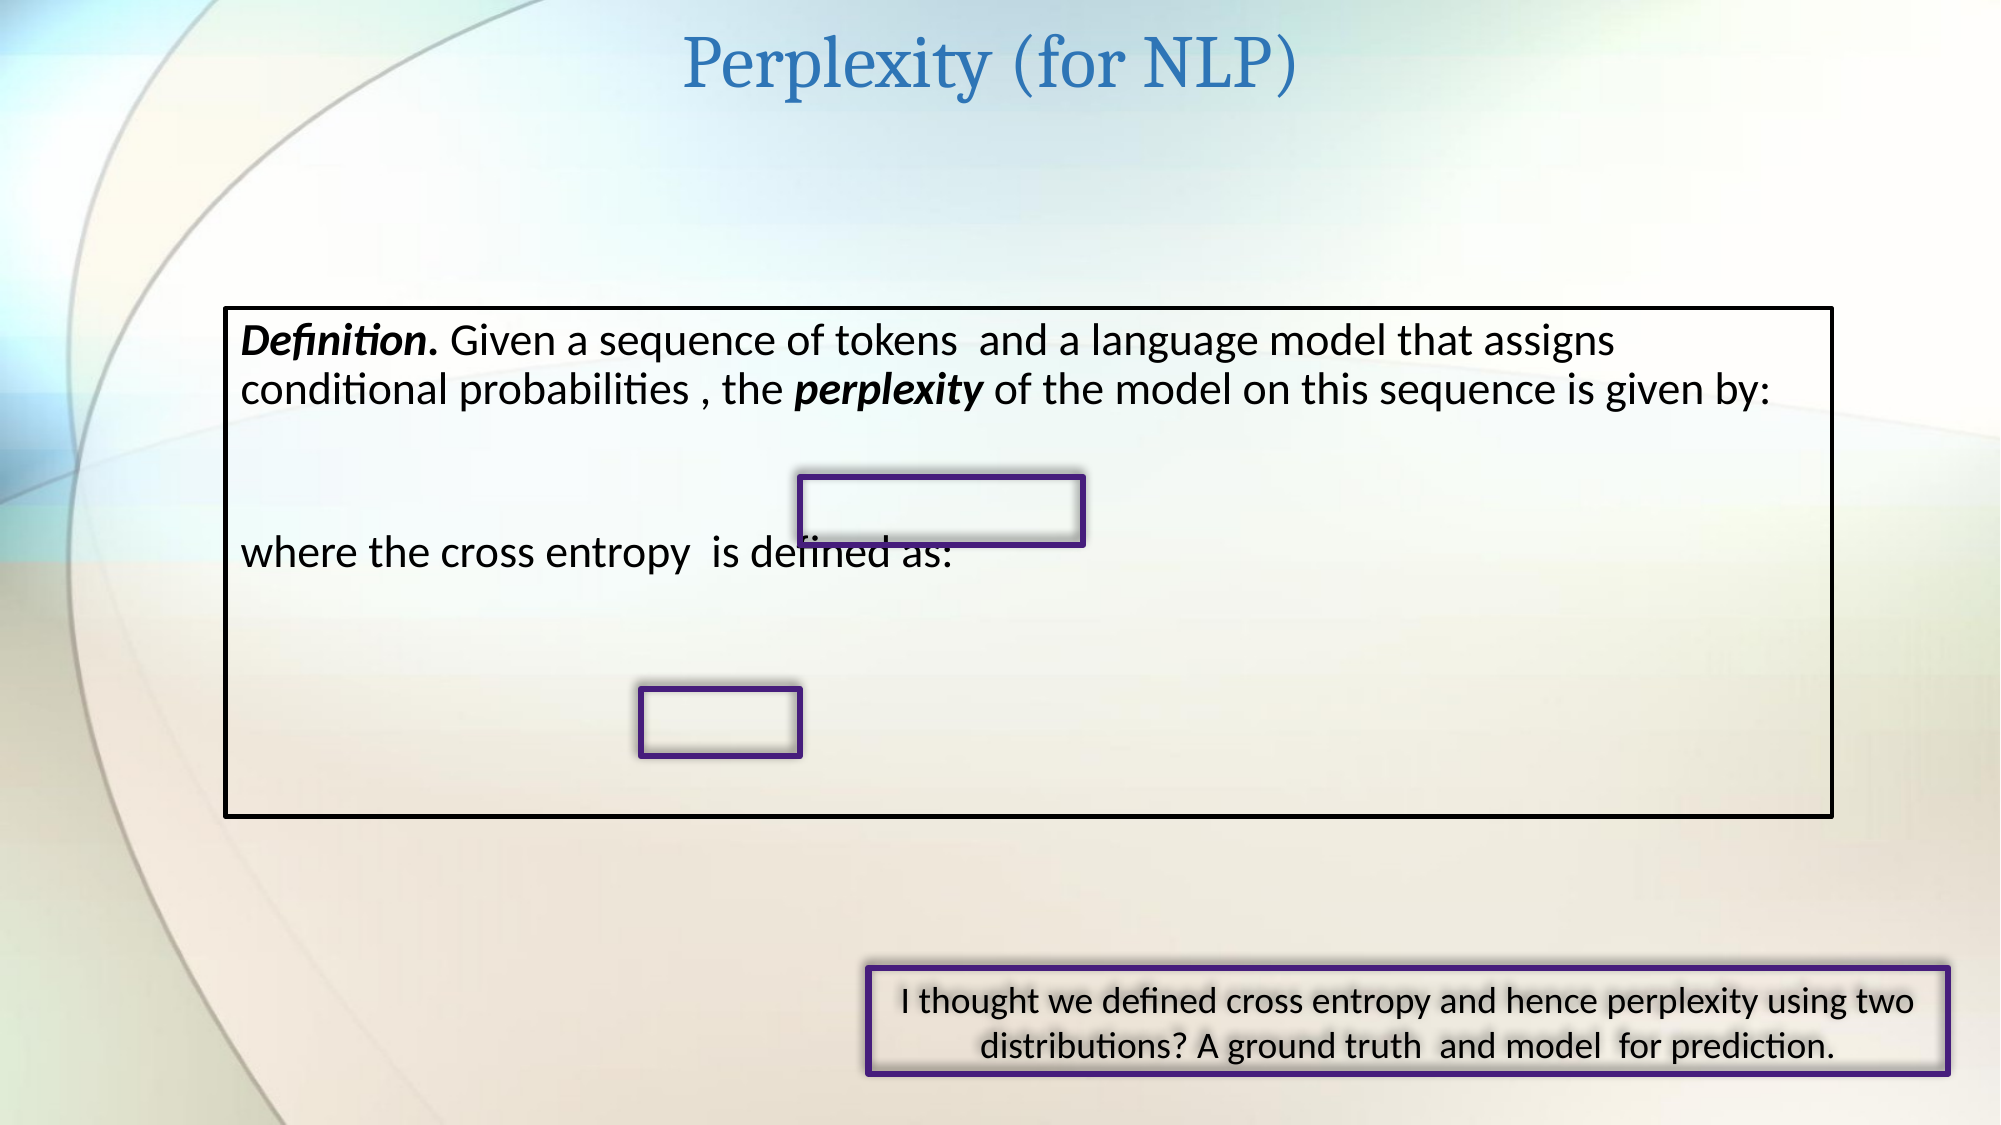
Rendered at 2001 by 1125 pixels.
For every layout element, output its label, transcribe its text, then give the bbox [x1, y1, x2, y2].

picture [0, 0, 2001, 1125]
text_box Perplexity (for NLP) [77, 11, 1907, 105]
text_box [640, 477, 1084, 757]
